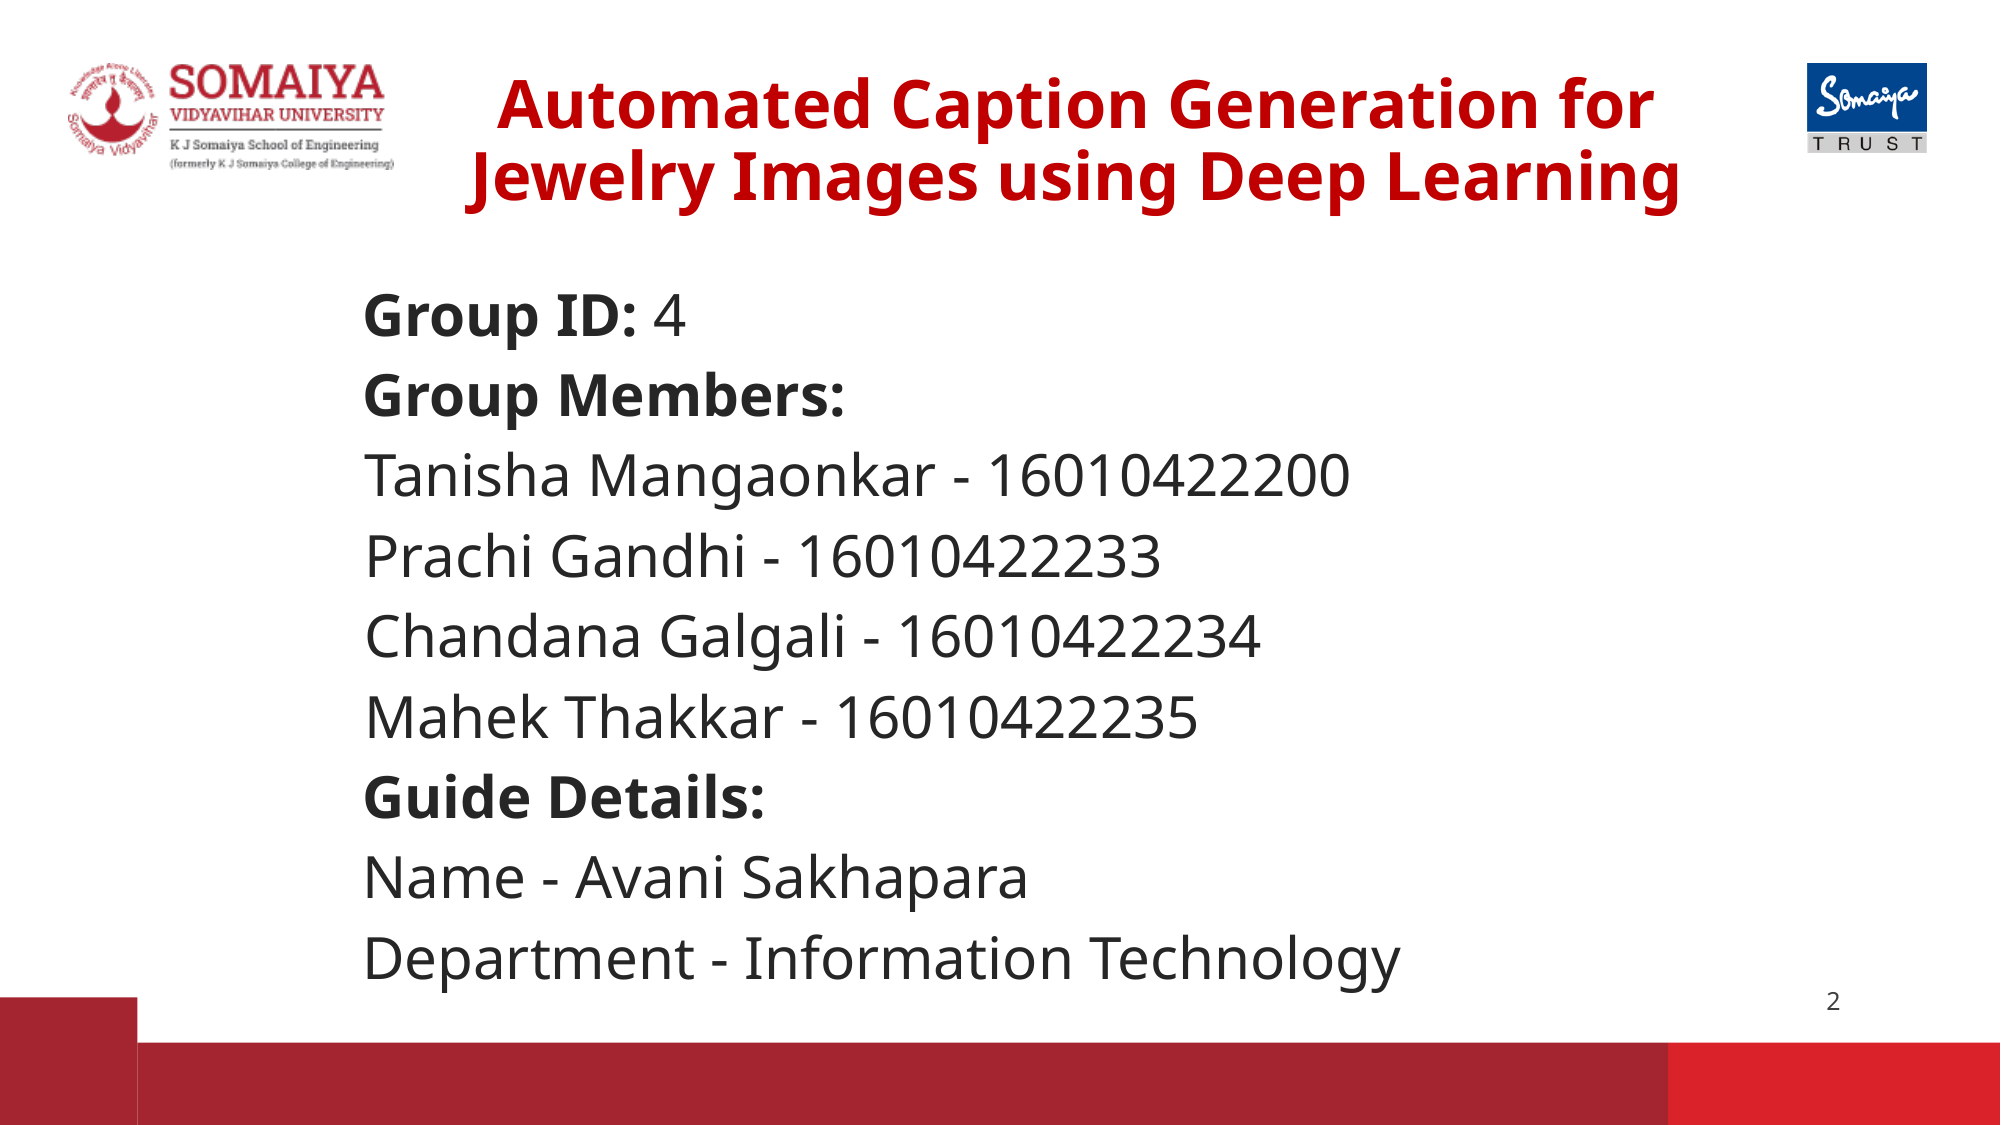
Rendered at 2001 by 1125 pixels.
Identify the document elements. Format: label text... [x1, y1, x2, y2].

title Automated Caption Generation for Jewelry Images using Deep Learning [445, 77, 1709, 223]
picture [68, 63, 394, 170]
subtitle Group ID: 4 Group Members: Tanisha Mangaonkar - 16010422200 Prachi Gandhi - 16010422233 Chandana Galgali - 16010422234 Mahek Thakkar - 16010422235 Guide Details: Name - Avani Sakhapara Department - Information Technology [347, 259, 1757, 1012]
picture [1807, 63, 1927, 153]
slide_number ‹#› [1668, 961, 1999, 1044]
